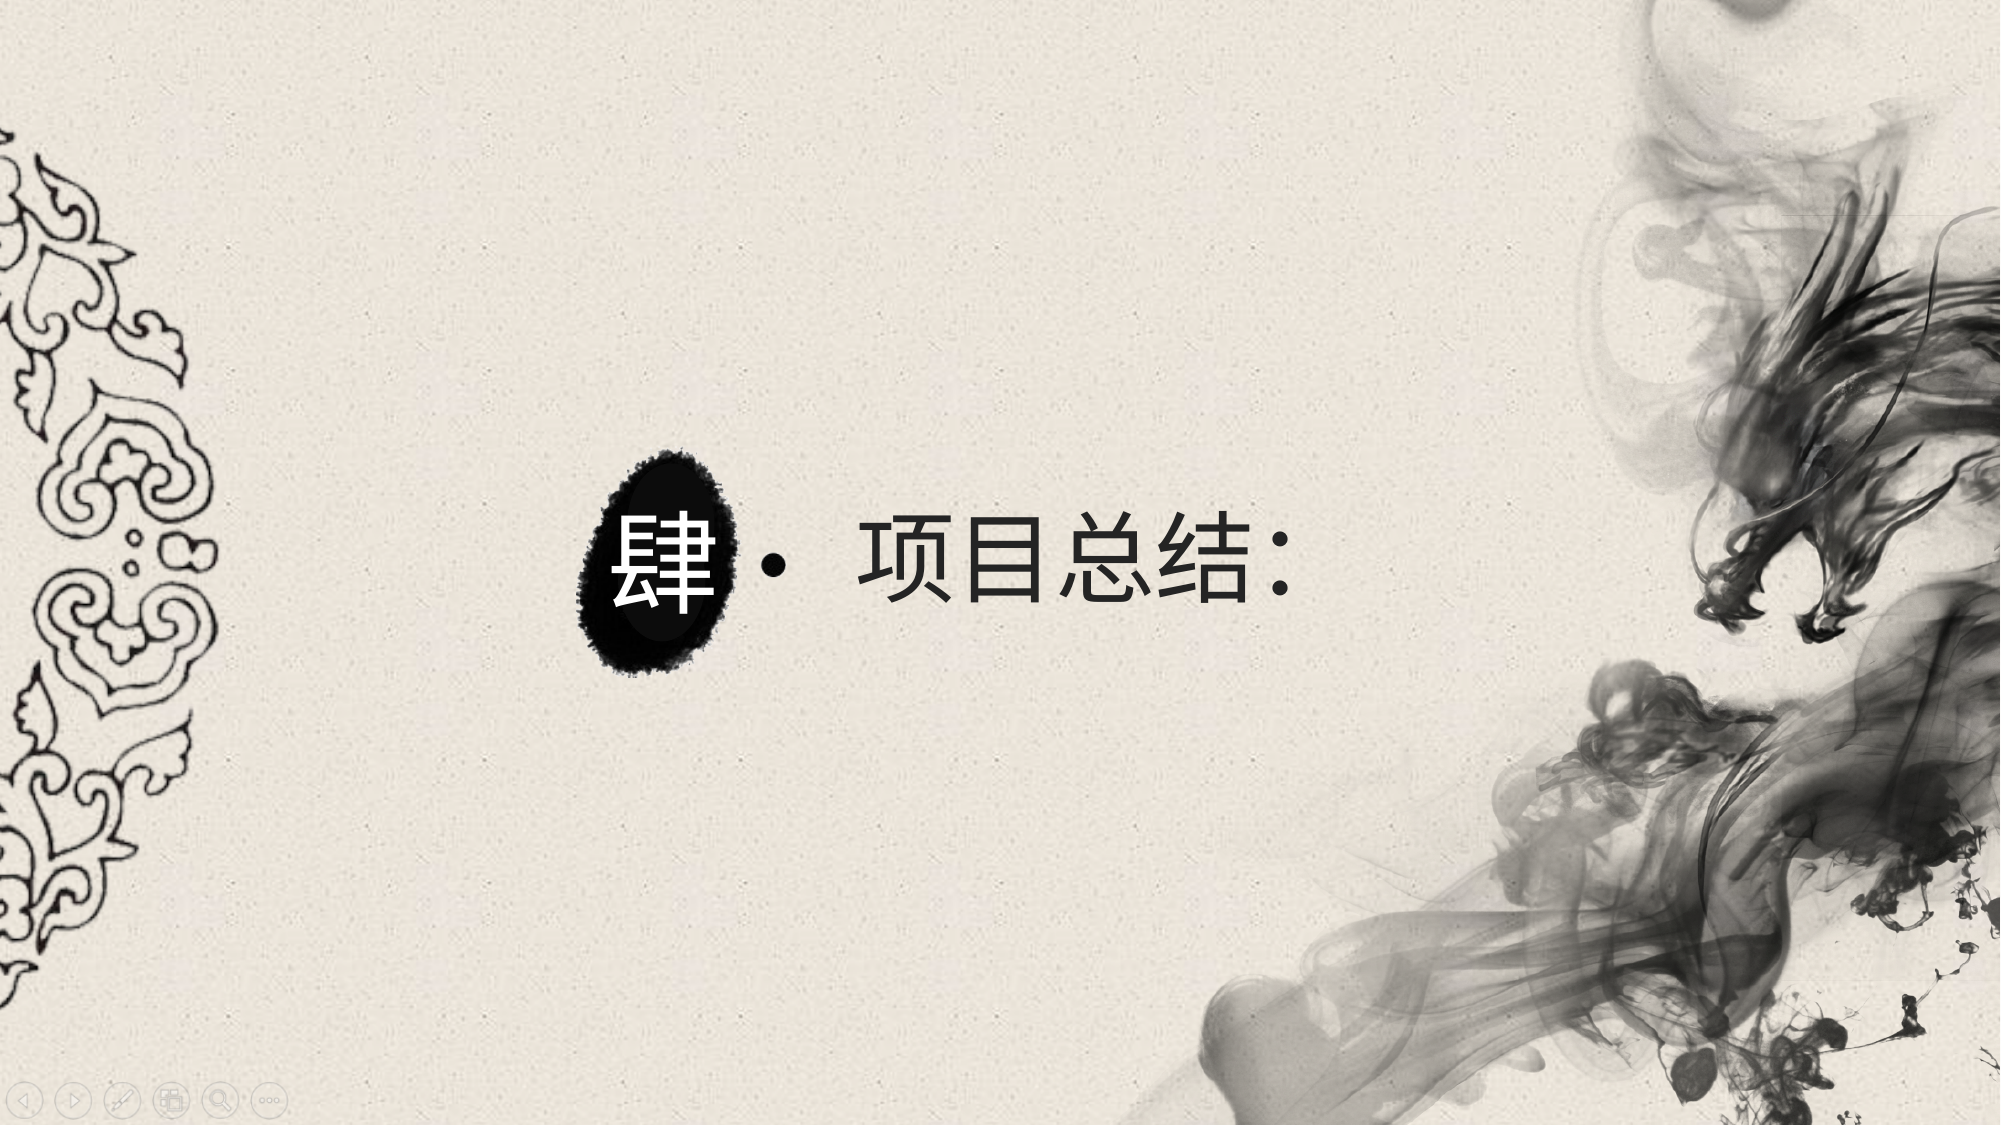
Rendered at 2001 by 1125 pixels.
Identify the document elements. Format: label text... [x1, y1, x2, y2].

picture [0, 0, 2001, 1125]
text_box 项目总结： [840, 488, 1046, 623]
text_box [576, 397, 805, 678]
